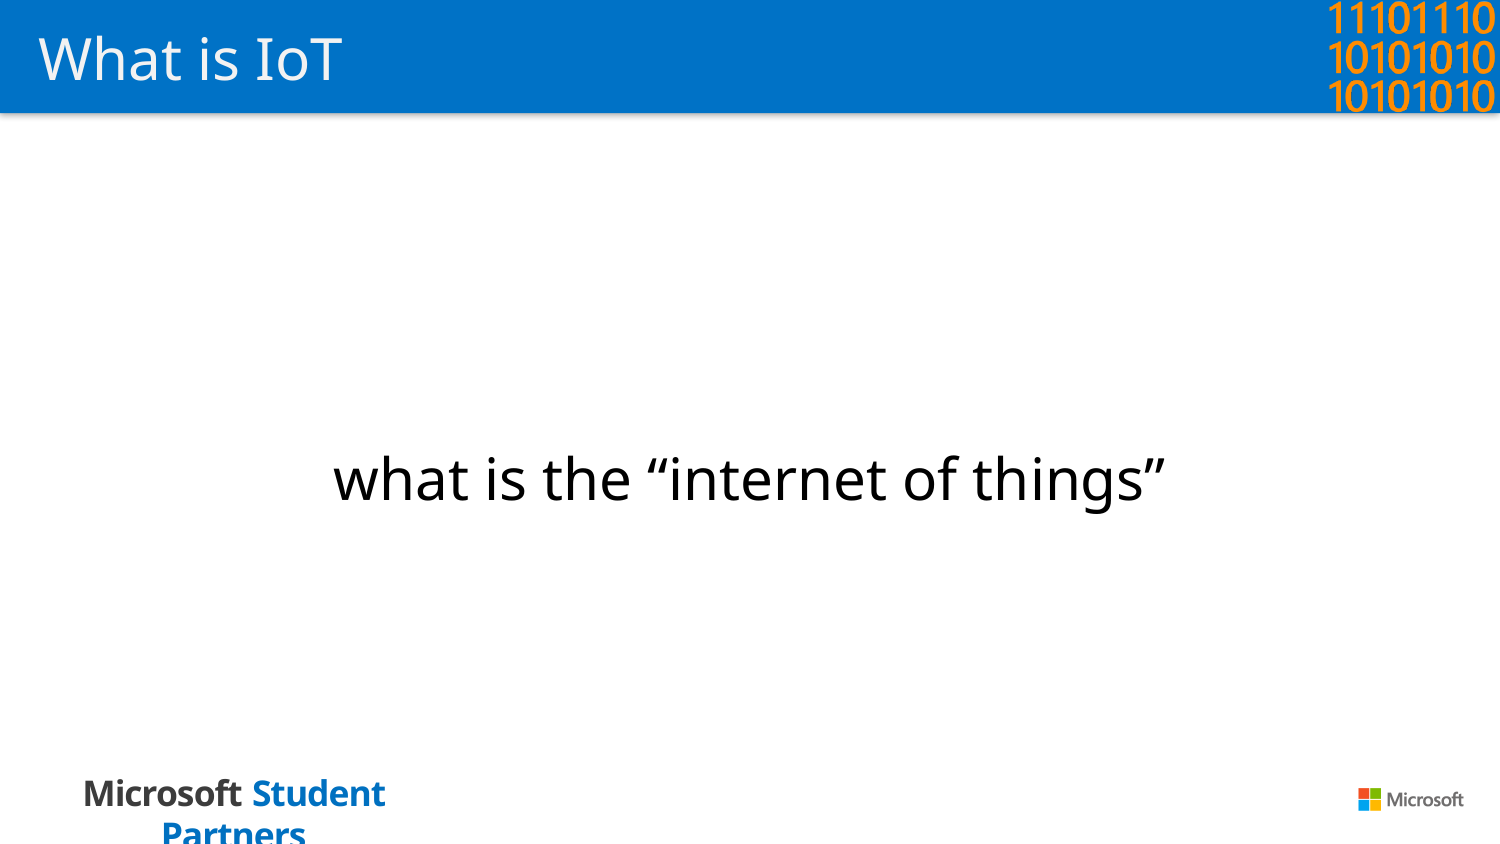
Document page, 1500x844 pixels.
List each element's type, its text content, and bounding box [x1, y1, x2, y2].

text_box what is the “internet of things” [0, 110, 1500, 844]
title What is IoT [38, 23, 1285, 90]
picture [1320, 0, 1500, 110]
